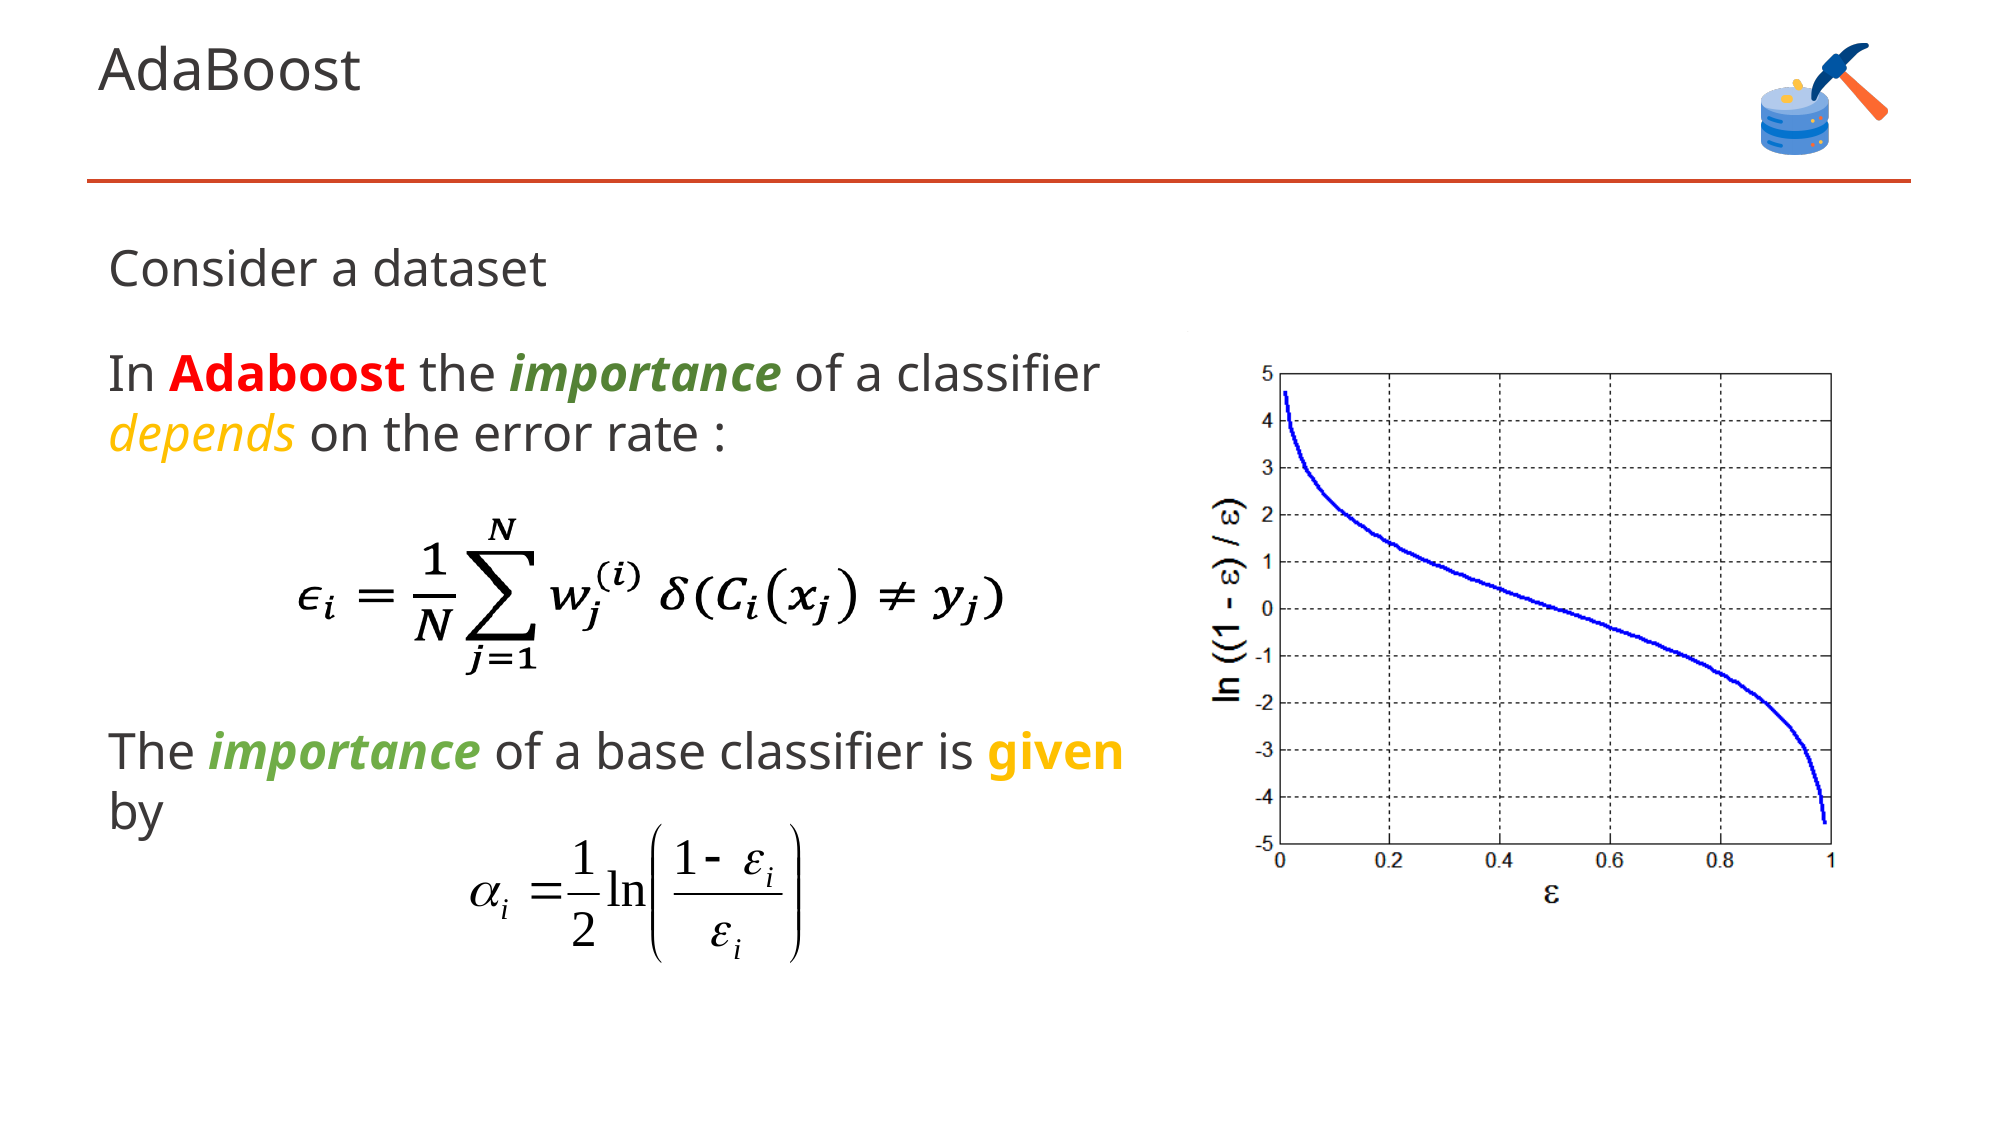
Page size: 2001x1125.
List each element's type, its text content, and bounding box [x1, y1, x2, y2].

picture [250, 330, 1031, 948]
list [1187, 330, 1850, 907]
title AdaBoost [83, 24, 1895, 113]
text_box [462, 948, 818, 975]
picture [1761, 113, 1888, 163]
